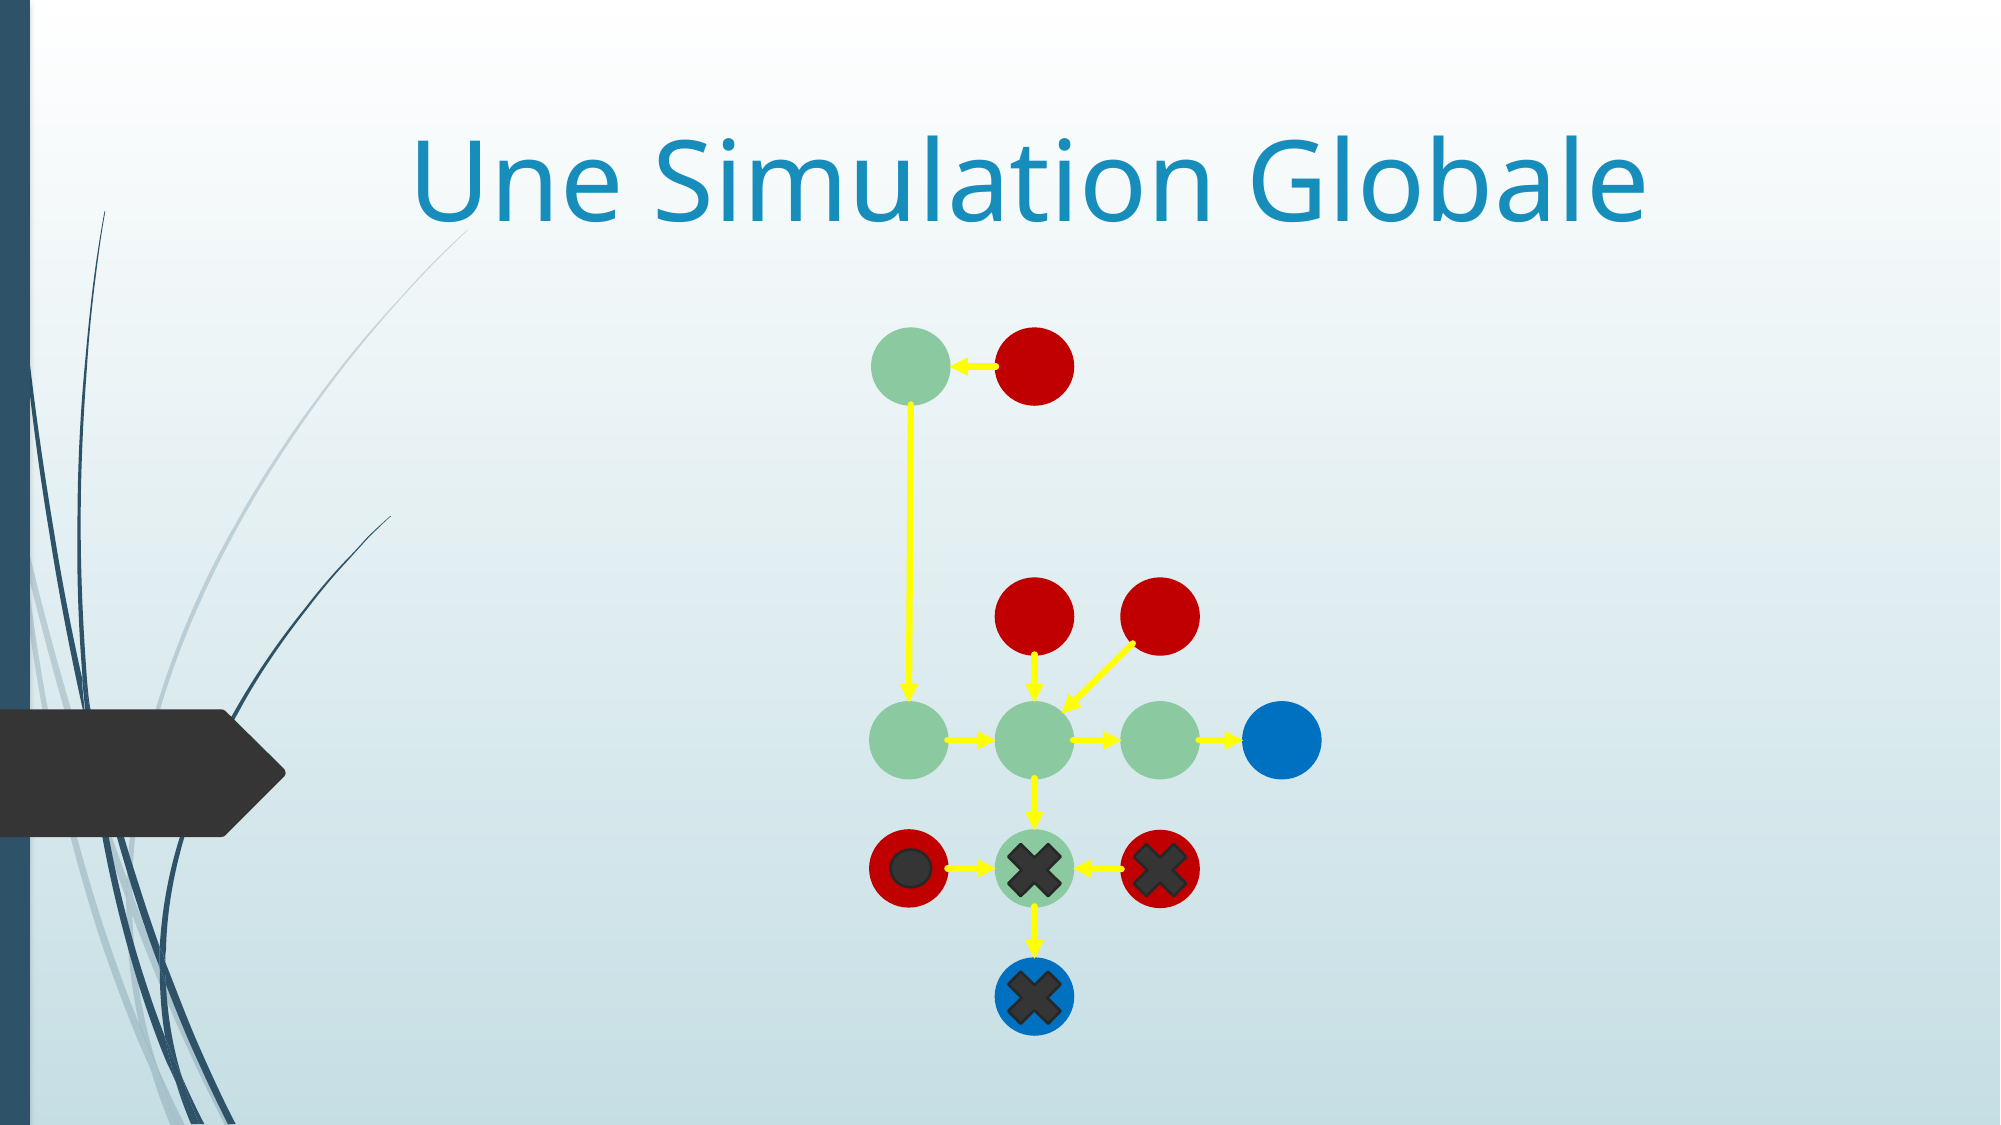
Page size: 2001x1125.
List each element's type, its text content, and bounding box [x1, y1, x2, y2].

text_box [870, 328, 1321, 1035]
text_box Une Simulation Globale [393, 41, 1856, 252]
text_box [387, 43, 1888, 435]
